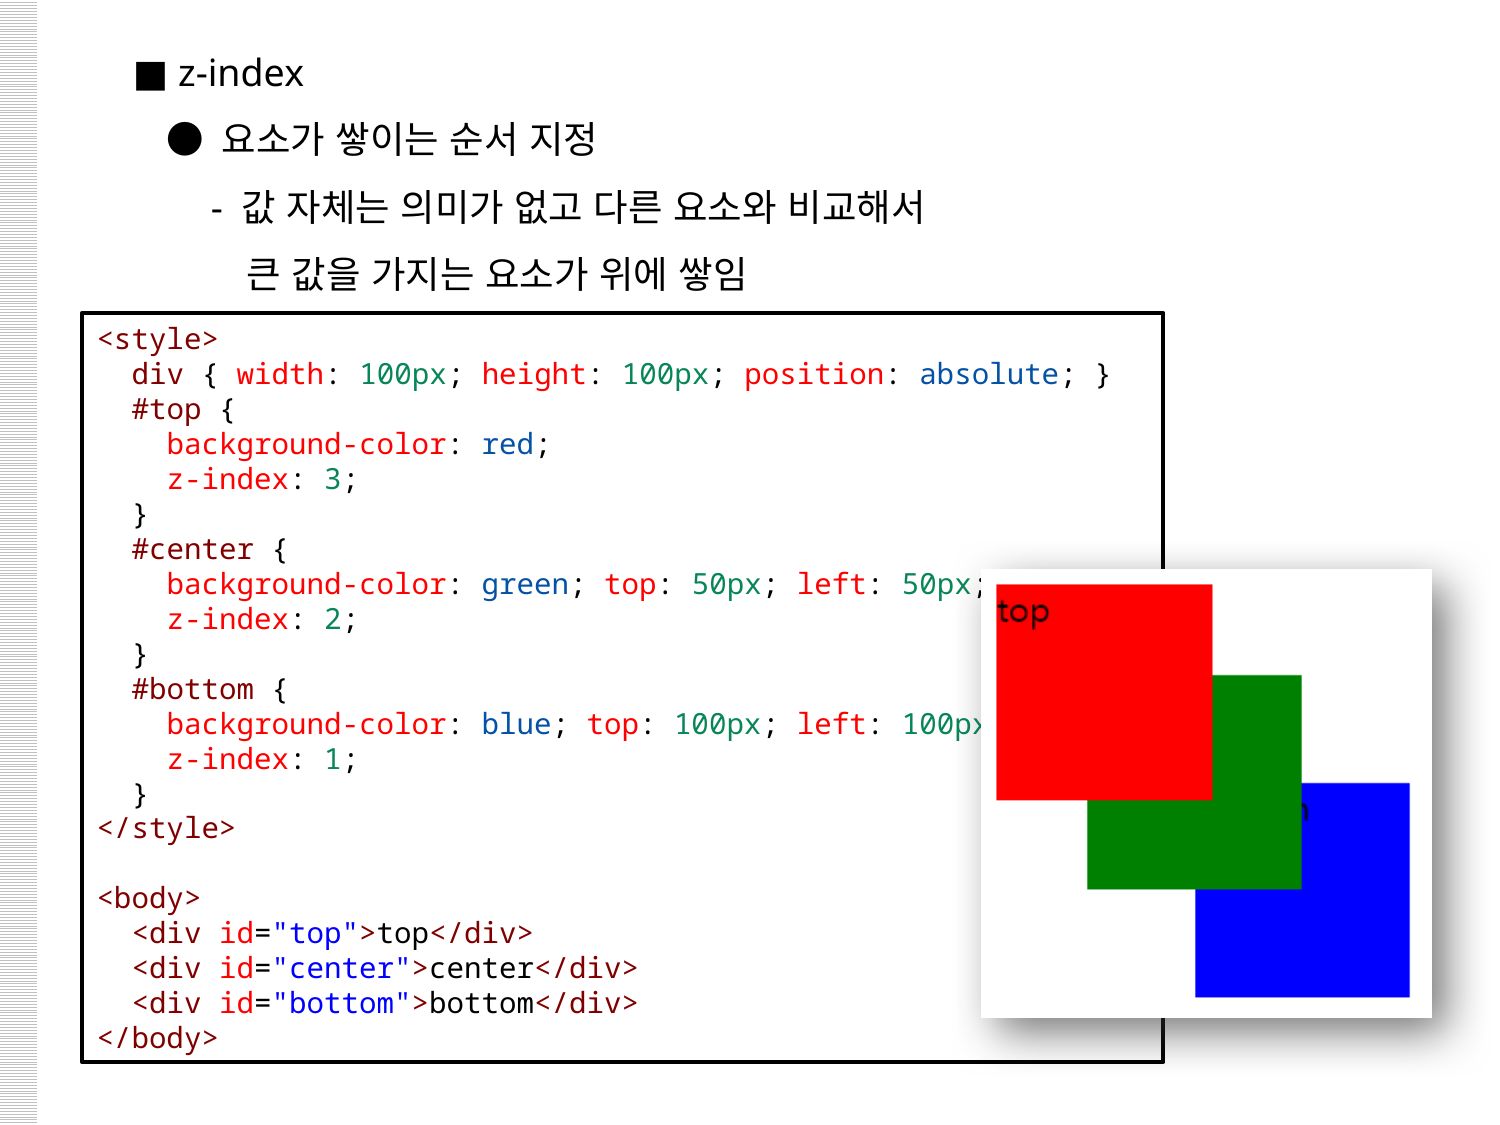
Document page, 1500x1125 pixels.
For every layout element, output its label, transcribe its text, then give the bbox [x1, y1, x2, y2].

text_box ■ z-index ● 요소가 쌓이는 순서 지정 - 값 자체는 의미가 없고 다른 요소와 비교해서 큰 값을 가지는 요소가 위에 쌓임 [118, 19, 952, 304]
picture [980, 568, 1432, 1018]
text_box <style> div { width: 100px; height: 100px; position: absolute; } #top { background-color: red; z-index: 3; } #center { background-color: green; top: 50px; left: 50px; z-index: 2; } #bottom { background-color: blue; top: 100px; left: 100px; z-index: 1; } </style> <body> <div id="top">top</div> <div id="center">center</div> <div id="bottom">bottom</div> </body> [80, 311, 1165, 1064]
